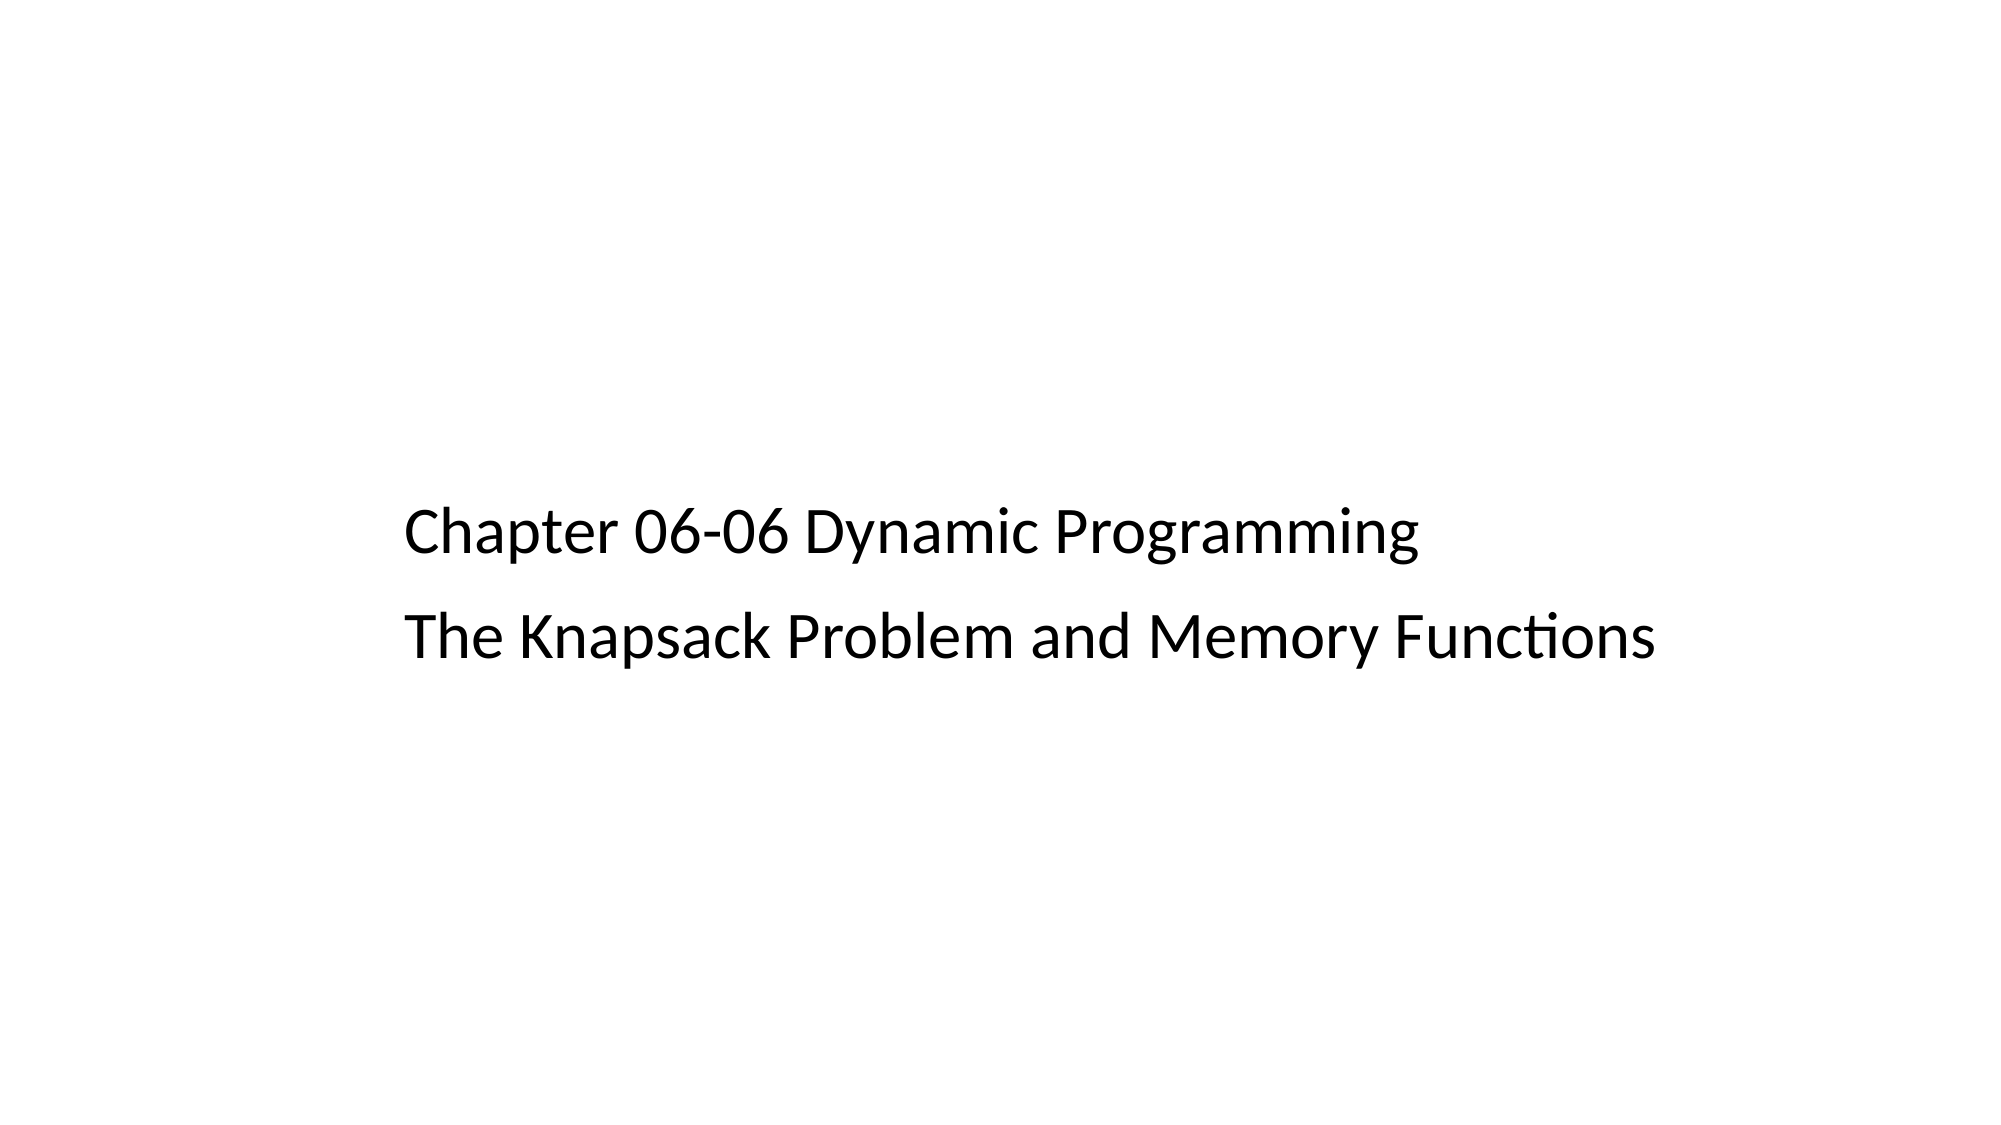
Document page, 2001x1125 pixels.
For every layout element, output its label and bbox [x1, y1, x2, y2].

text_box [389, 479, 1673, 679]
